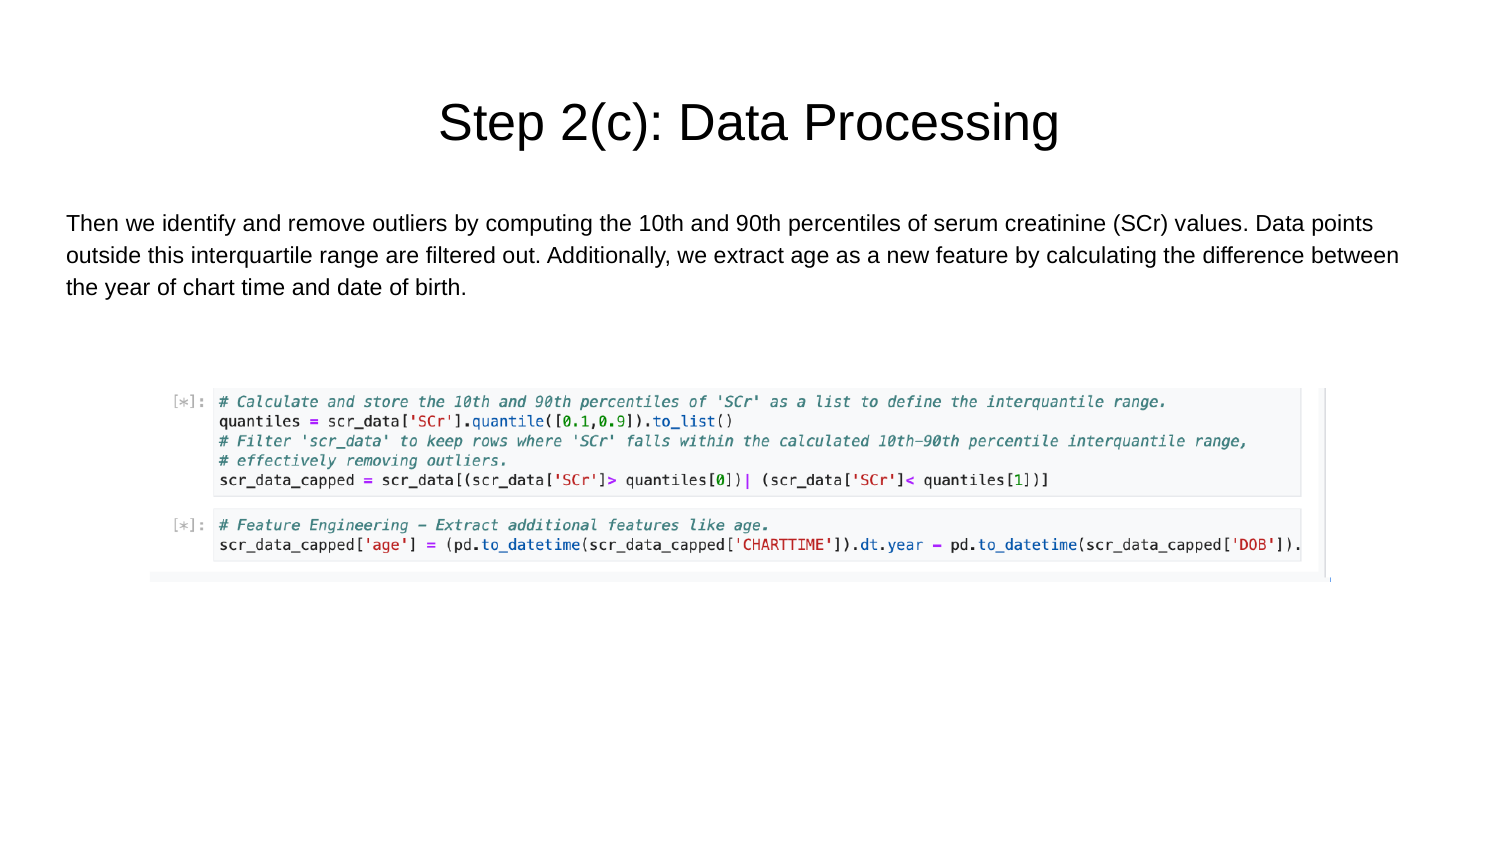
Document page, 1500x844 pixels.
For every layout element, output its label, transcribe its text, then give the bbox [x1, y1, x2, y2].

picture [149, 387, 1332, 582]
list Then we identify and remove outliers by computing the 10th and 90th percentiles of serum creatinine (SCr) values. Data points outside this interquartile range are filtered out. Additionally, we extract age as a new feature by calculating the difference between the year of chart time and date of birth. [51, 189, 1449, 316]
title Step 2(c): Data Processing [51, 72, 1449, 167]
